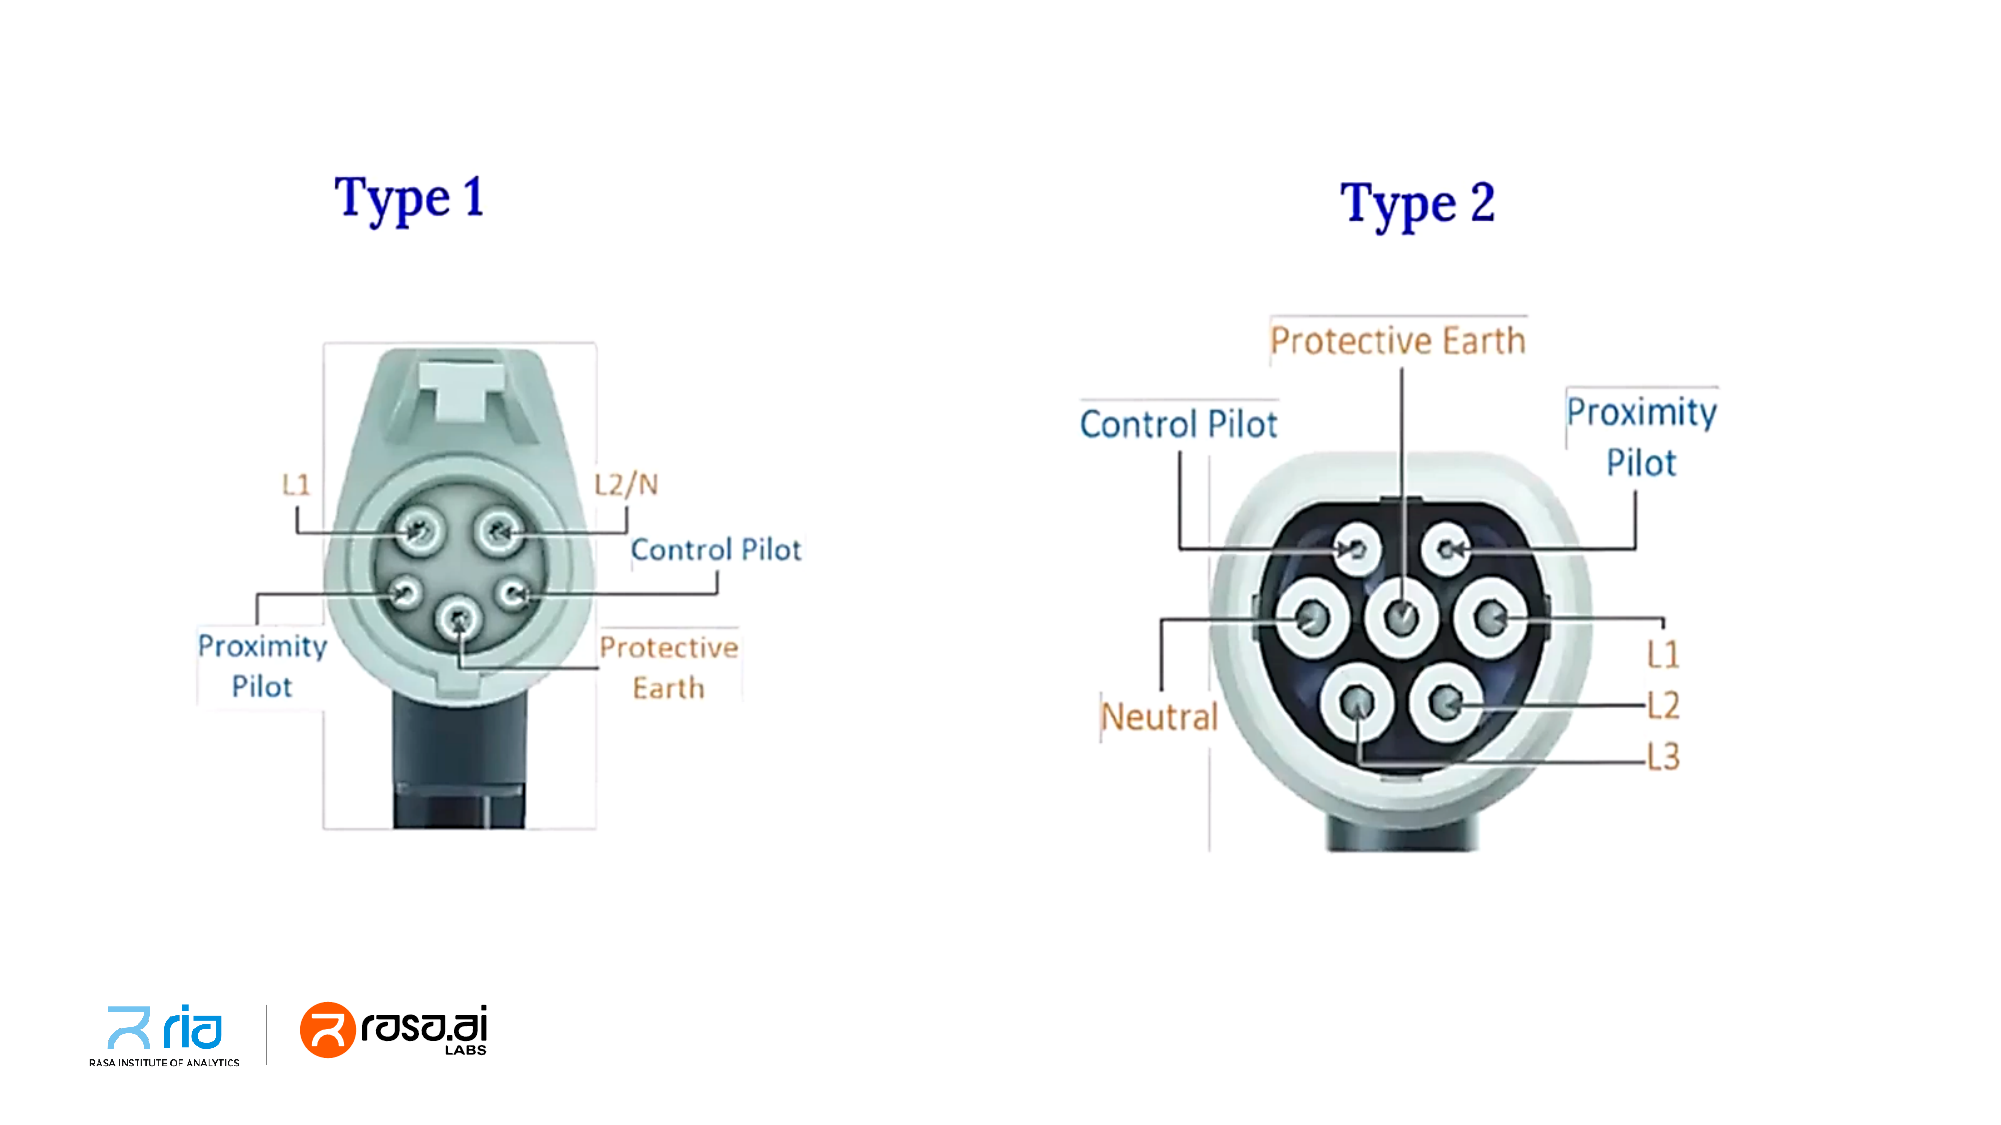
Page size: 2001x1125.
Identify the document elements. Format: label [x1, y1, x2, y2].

picture [170, 166, 842, 876]
picture [1050, 166, 1764, 887]
picture [78, 992, 250, 1078]
